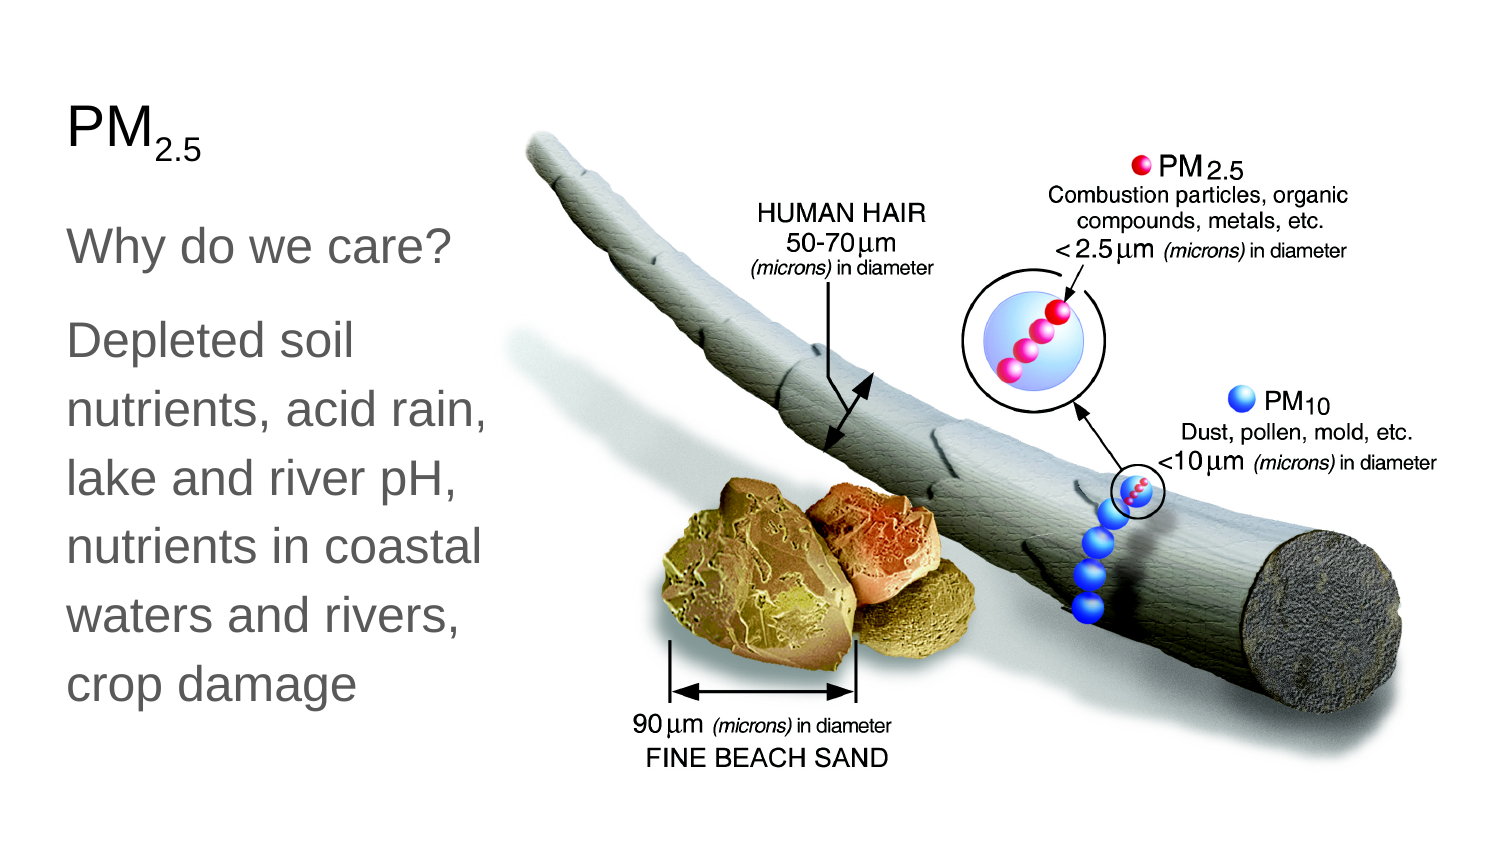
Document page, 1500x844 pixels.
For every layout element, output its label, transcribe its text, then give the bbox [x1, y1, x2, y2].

title PM2.5 [51, 72, 1449, 167]
list Why do we care? Depleted soil nutrients, acid rain, lake and river pH, nutrients in coastal waters and rivers, crop damage [51, 189, 477, 750]
picture [483, 96, 1491, 800]
